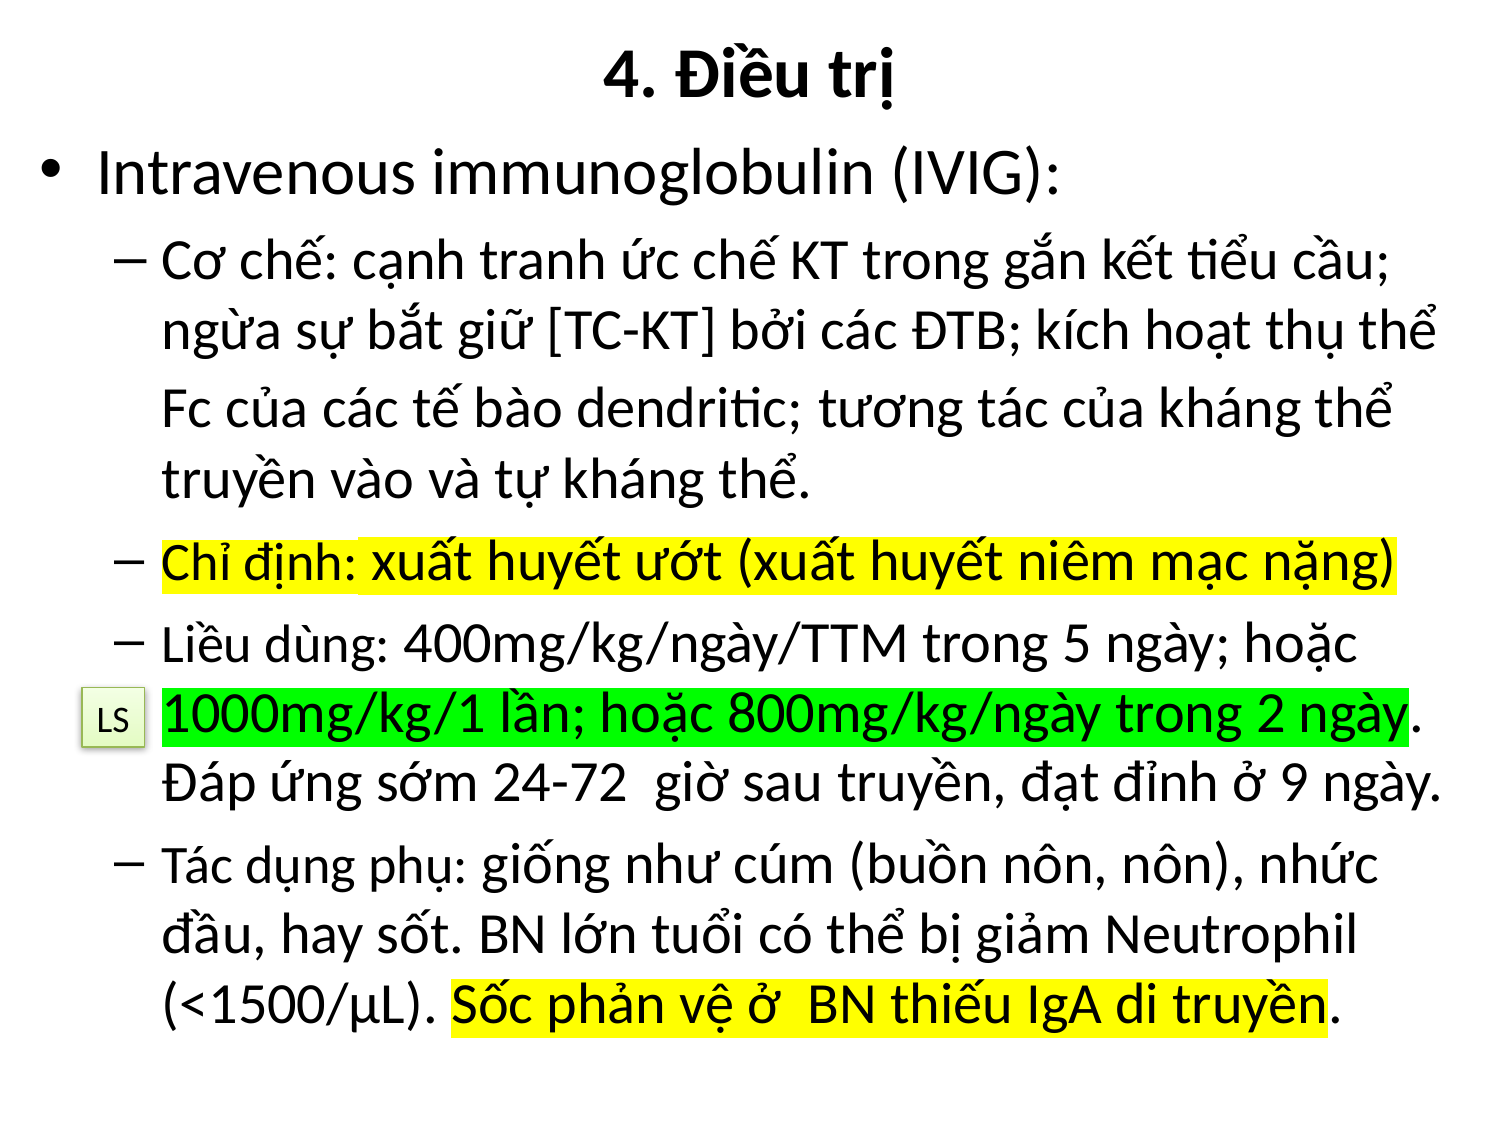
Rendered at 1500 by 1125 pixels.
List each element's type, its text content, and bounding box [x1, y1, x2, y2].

text_box LS [81, 687, 145, 748]
list Intravenous immunoglobulin (IVIG): Cơ chế: cạnh tranh ức chế KT trong gắn kết tiểu cầu; ngừa sự bắt giữ [TC-KT] bởi các ĐTB; kích hoạt thụ thể Fc của các tế bào dendritic; tương tác của kháng thể truyền vào và tự kháng thể. Chỉ định: xuất huyết ướt (xuất huyết niêm mạc nặng) Liều dùng: 400mg/kg/ngày/TTM trong 5 ngày; hoặc 1000mg/kg/1 lần; hoặc 800mg/kg/ngày trong 2 ngày. Đáp ứng sớm 24-72 giờ sau truyền, đạt đỉnh ở 9 ngày. Tác dụng phụ: giống như cúm (buồn nôn, nôn), nhức đầu, hay sốt. BN lớn tuổi có thể bị giảm Neutrophil (<1500/μL). Sốc phản vệ ở BN thiếu IgA di truyền. [24, 120, 1475, 1107]
title 4. Điều trị [24, 18, 1475, 120]
